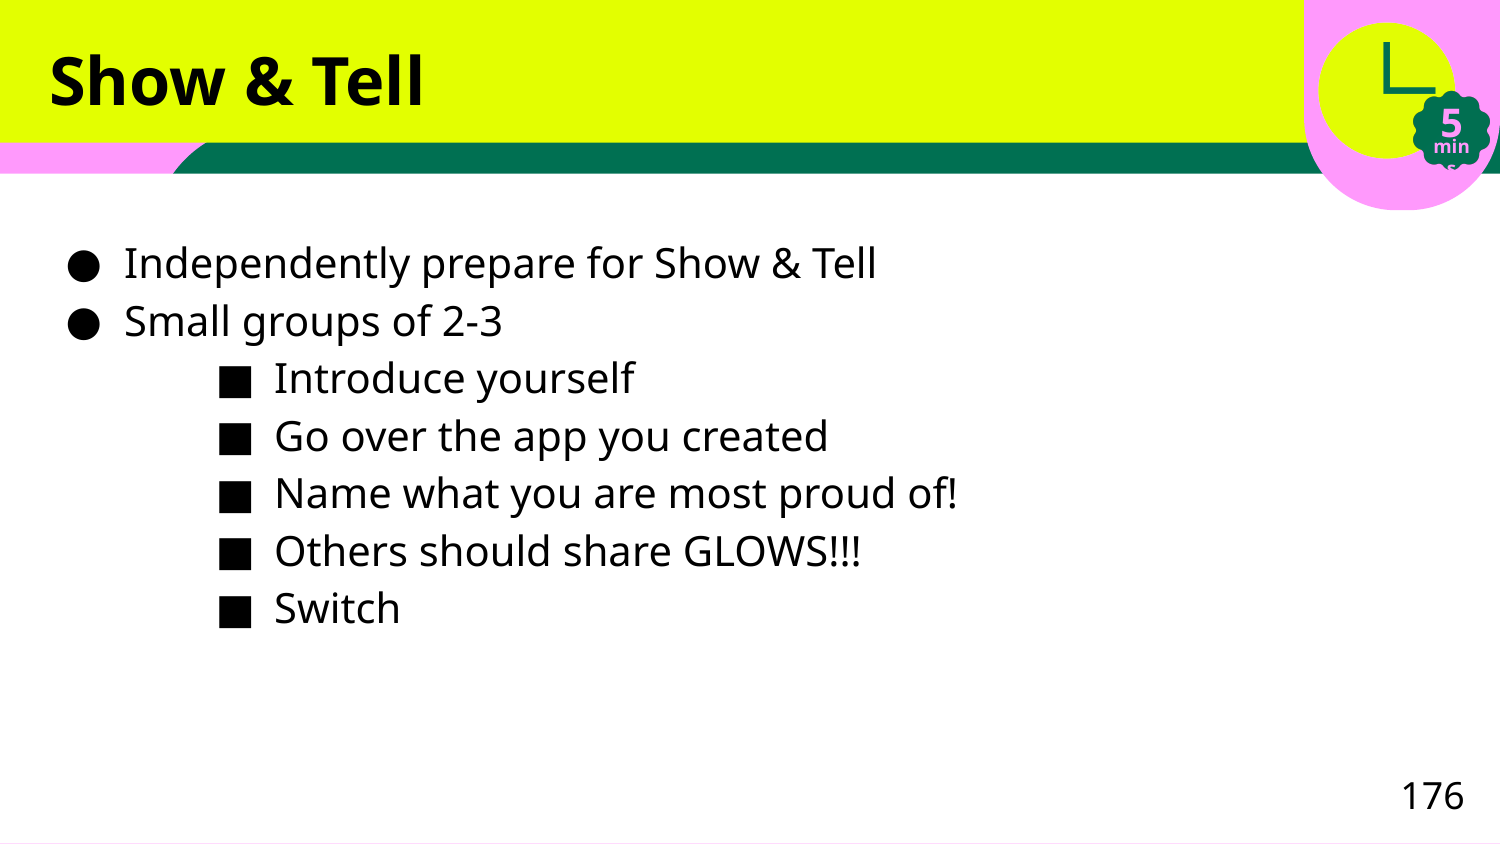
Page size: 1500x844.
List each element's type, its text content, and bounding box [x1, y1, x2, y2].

title Show & Tell [34, 23, 1281, 137]
list Independently prepare for Show & Tell Small groups of 2-3 Introduce yourself Go over the app you created Name what you are most proud of! Others should share GLOWS!!! Switch [34, 214, 1458, 765]
text_box mins [1481, 180, 1489, 195]
picture [1286, 0, 1493, 186]
text_box [1345, 195, 1459, 211]
text_box 5 [1488, 82, 1496, 91]
text_box [1488, 0, 1500, 142]
